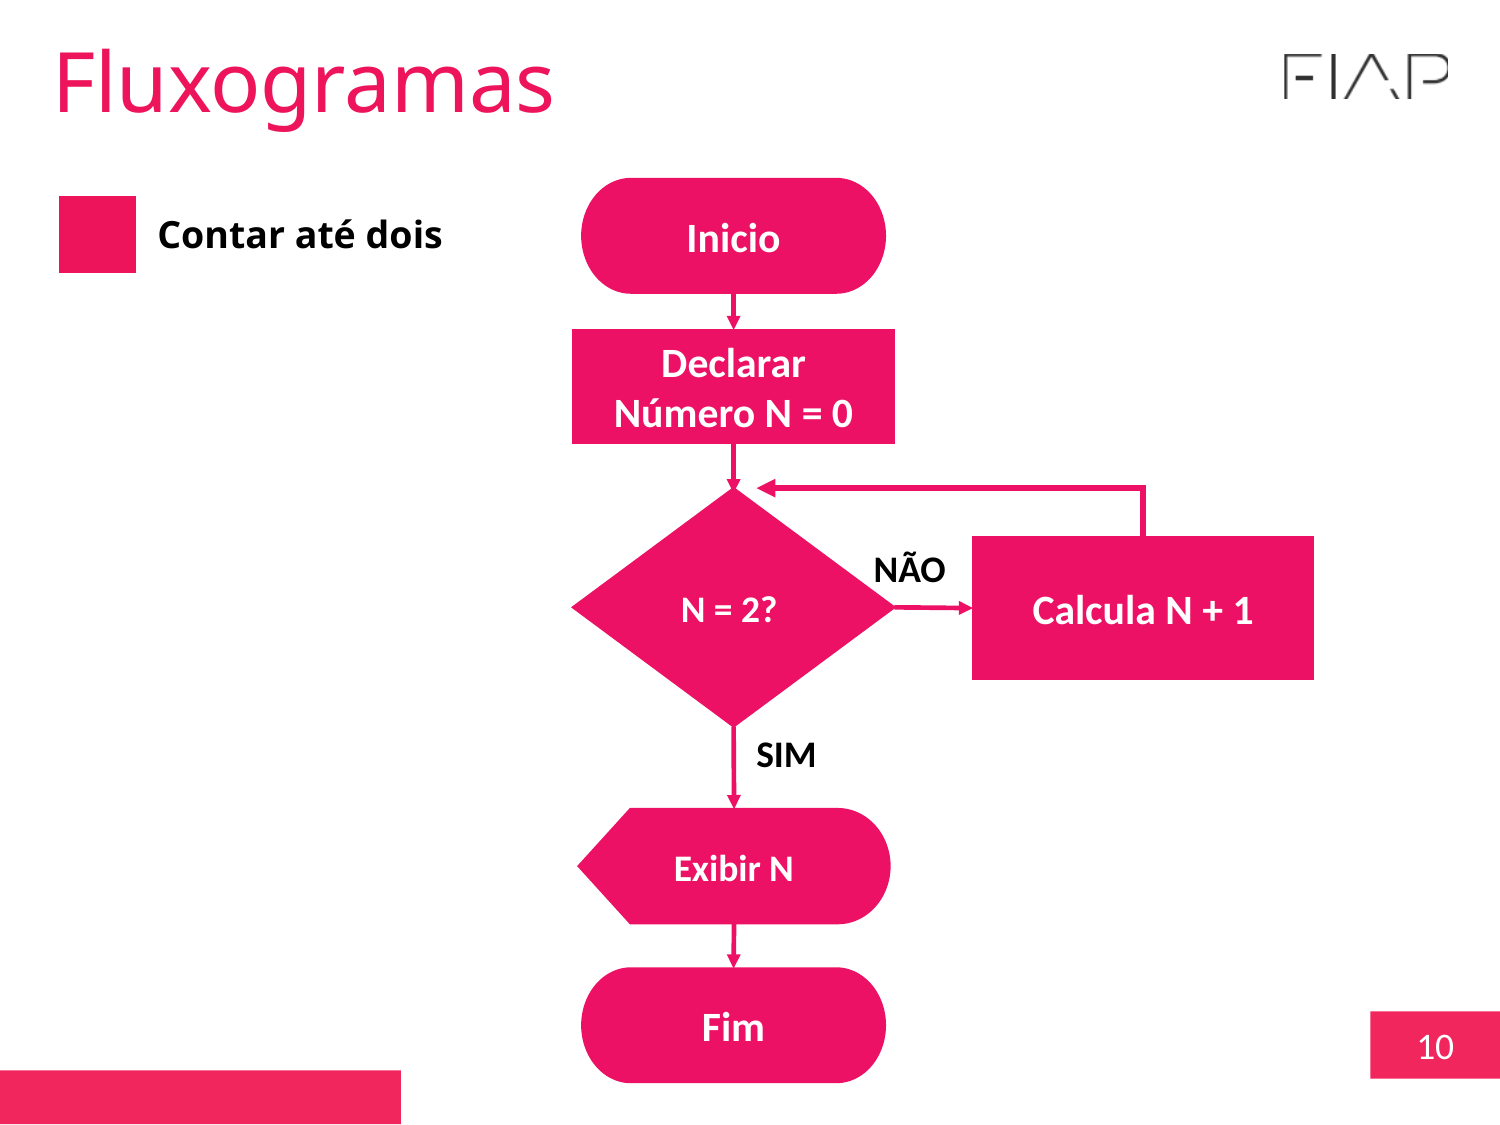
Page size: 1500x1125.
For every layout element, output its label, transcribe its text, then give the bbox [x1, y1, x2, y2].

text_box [59, 196, 810, 273]
text_box Inicio [592, 177, 887, 294]
text_box SIM [733, 722, 840, 783]
text_box Calcula N + 1 [975, 536, 1314, 680]
text_box N = 2? [571, 487, 896, 728]
text_box Fluxogramas [37, 21, 1223, 137]
text_box Fim [581, 967, 887, 1084]
text_box Exibir N [577, 807, 891, 925]
text_box Declarar Número N = 0 [572, 329, 895, 444]
text_box NÃO [846, 537, 925, 597]
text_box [925, 319, 975, 707]
